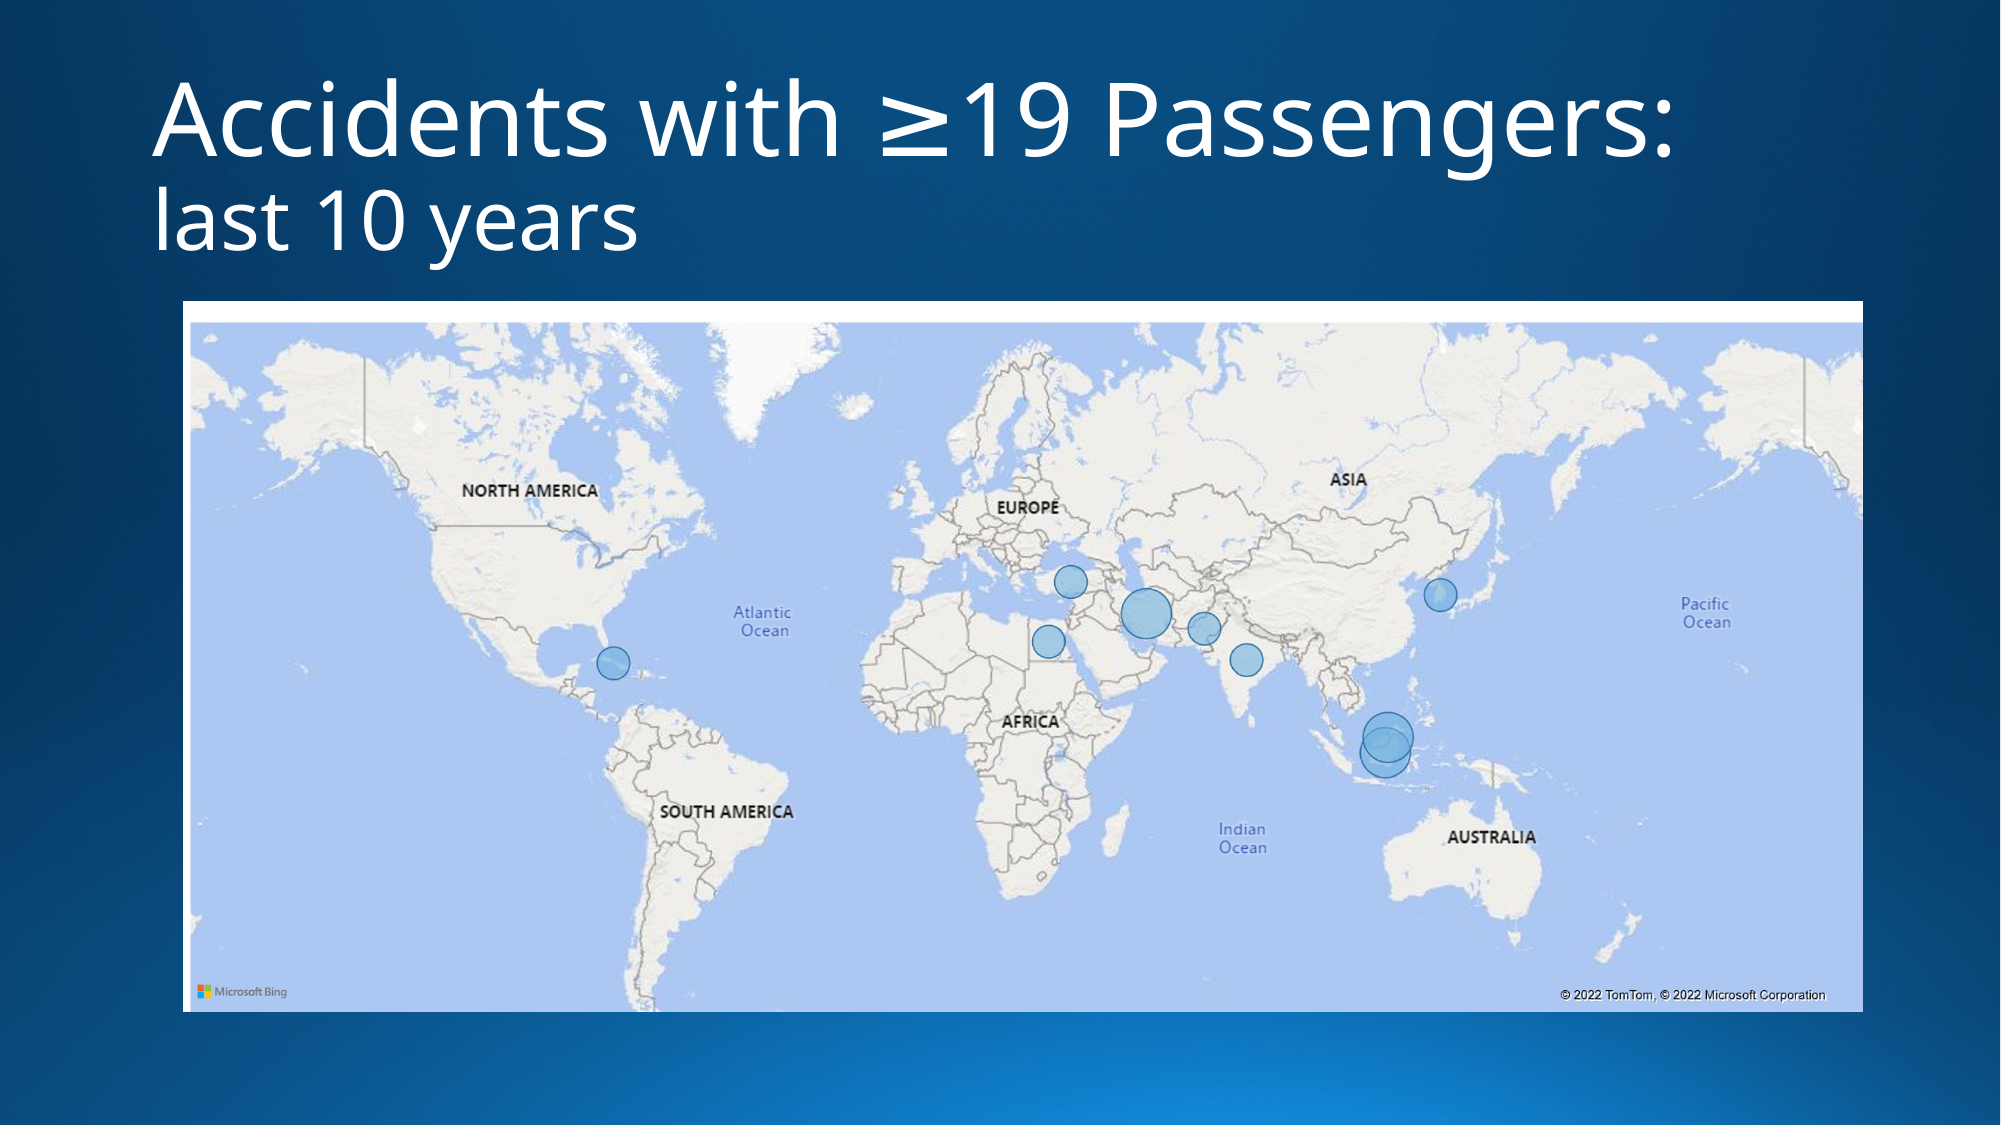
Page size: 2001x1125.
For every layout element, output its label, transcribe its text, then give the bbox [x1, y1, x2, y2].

picture [0, 0, 2001, 1125]
title Accidents with ≥19 Passengers: last 10 years [137, 59, 1863, 278]
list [183, 301, 1863, 1012]
